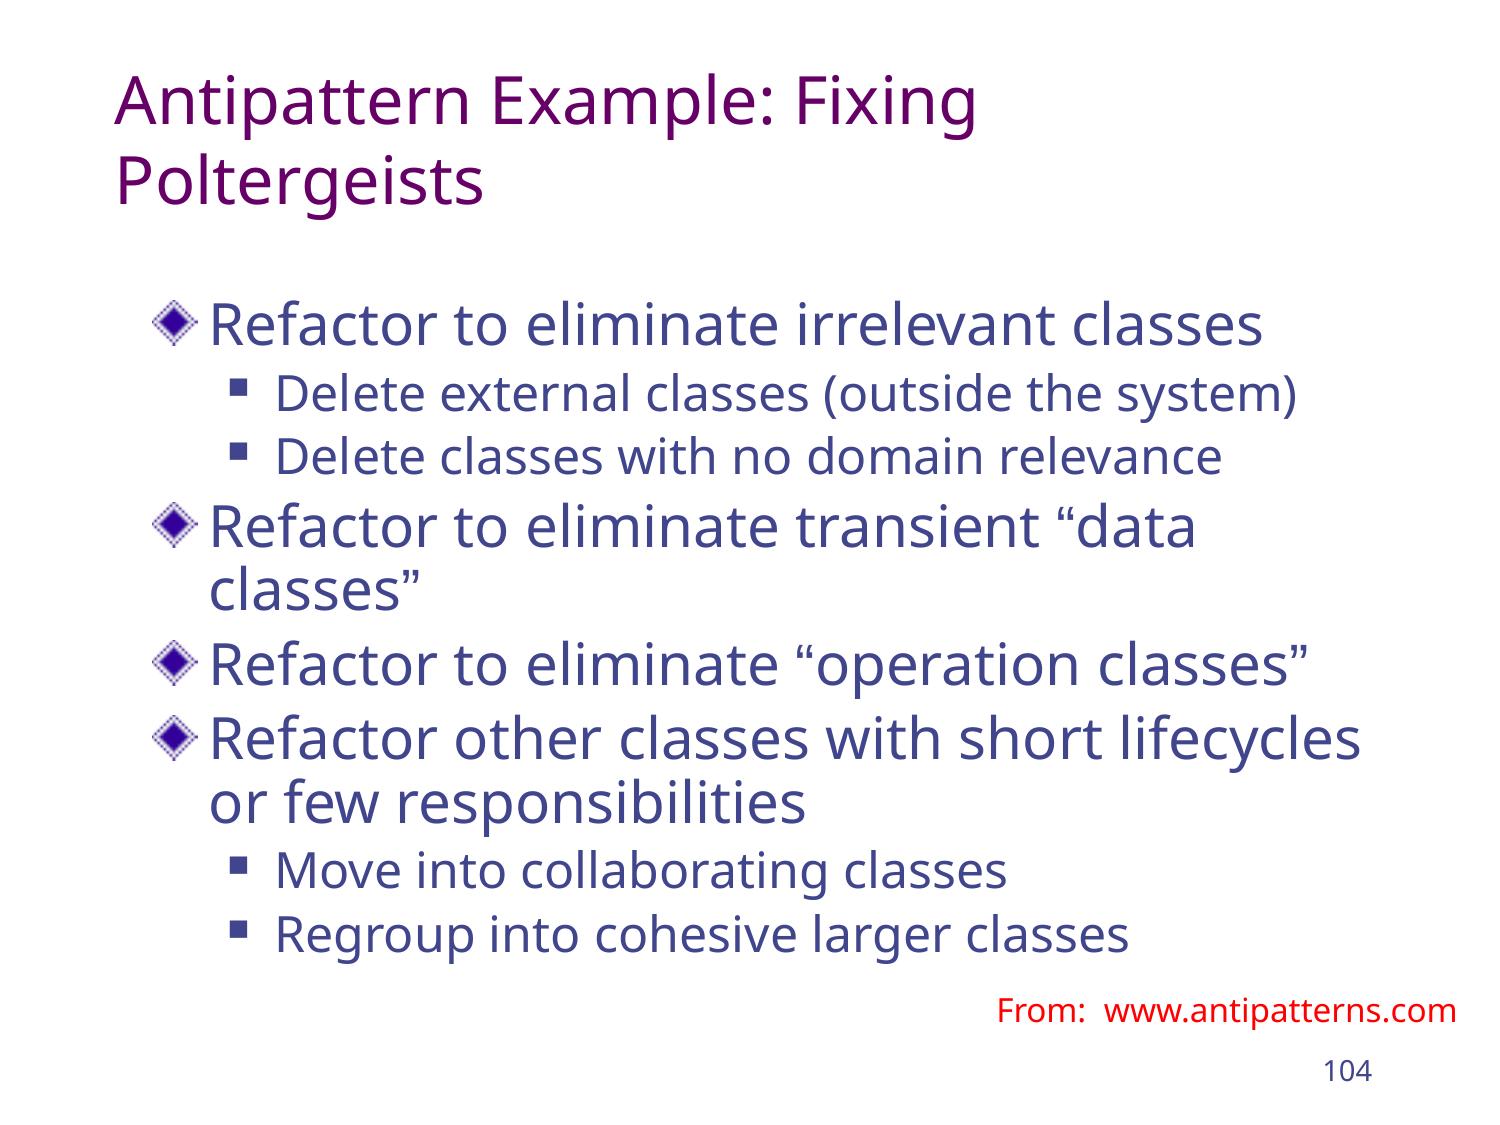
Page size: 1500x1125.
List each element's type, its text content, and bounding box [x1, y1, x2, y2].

slide_number 104 [1074, 1037, 1388, 1100]
text_box From: www.antipatterns.com [981, 982, 1473, 1037]
picture [152, 300, 198, 346]
picture [152, 640, 198, 686]
list Refactor to eliminate irrelevant classes Delete external classes (outside the system) Delete classes with no domain relevance Refactor to eliminate transient “data classes” Refactor to eliminate “operation classes” Refactor other classes with short lifecycles or few responsibilities Move into collaborating classes Regroup into cohesive larger classes [137, 287, 1413, 963]
picture [152, 502, 198, 548]
picture [152, 715, 198, 761]
title Antipattern Example: Fixing Poltergeists [99, 50, 1375, 238]
